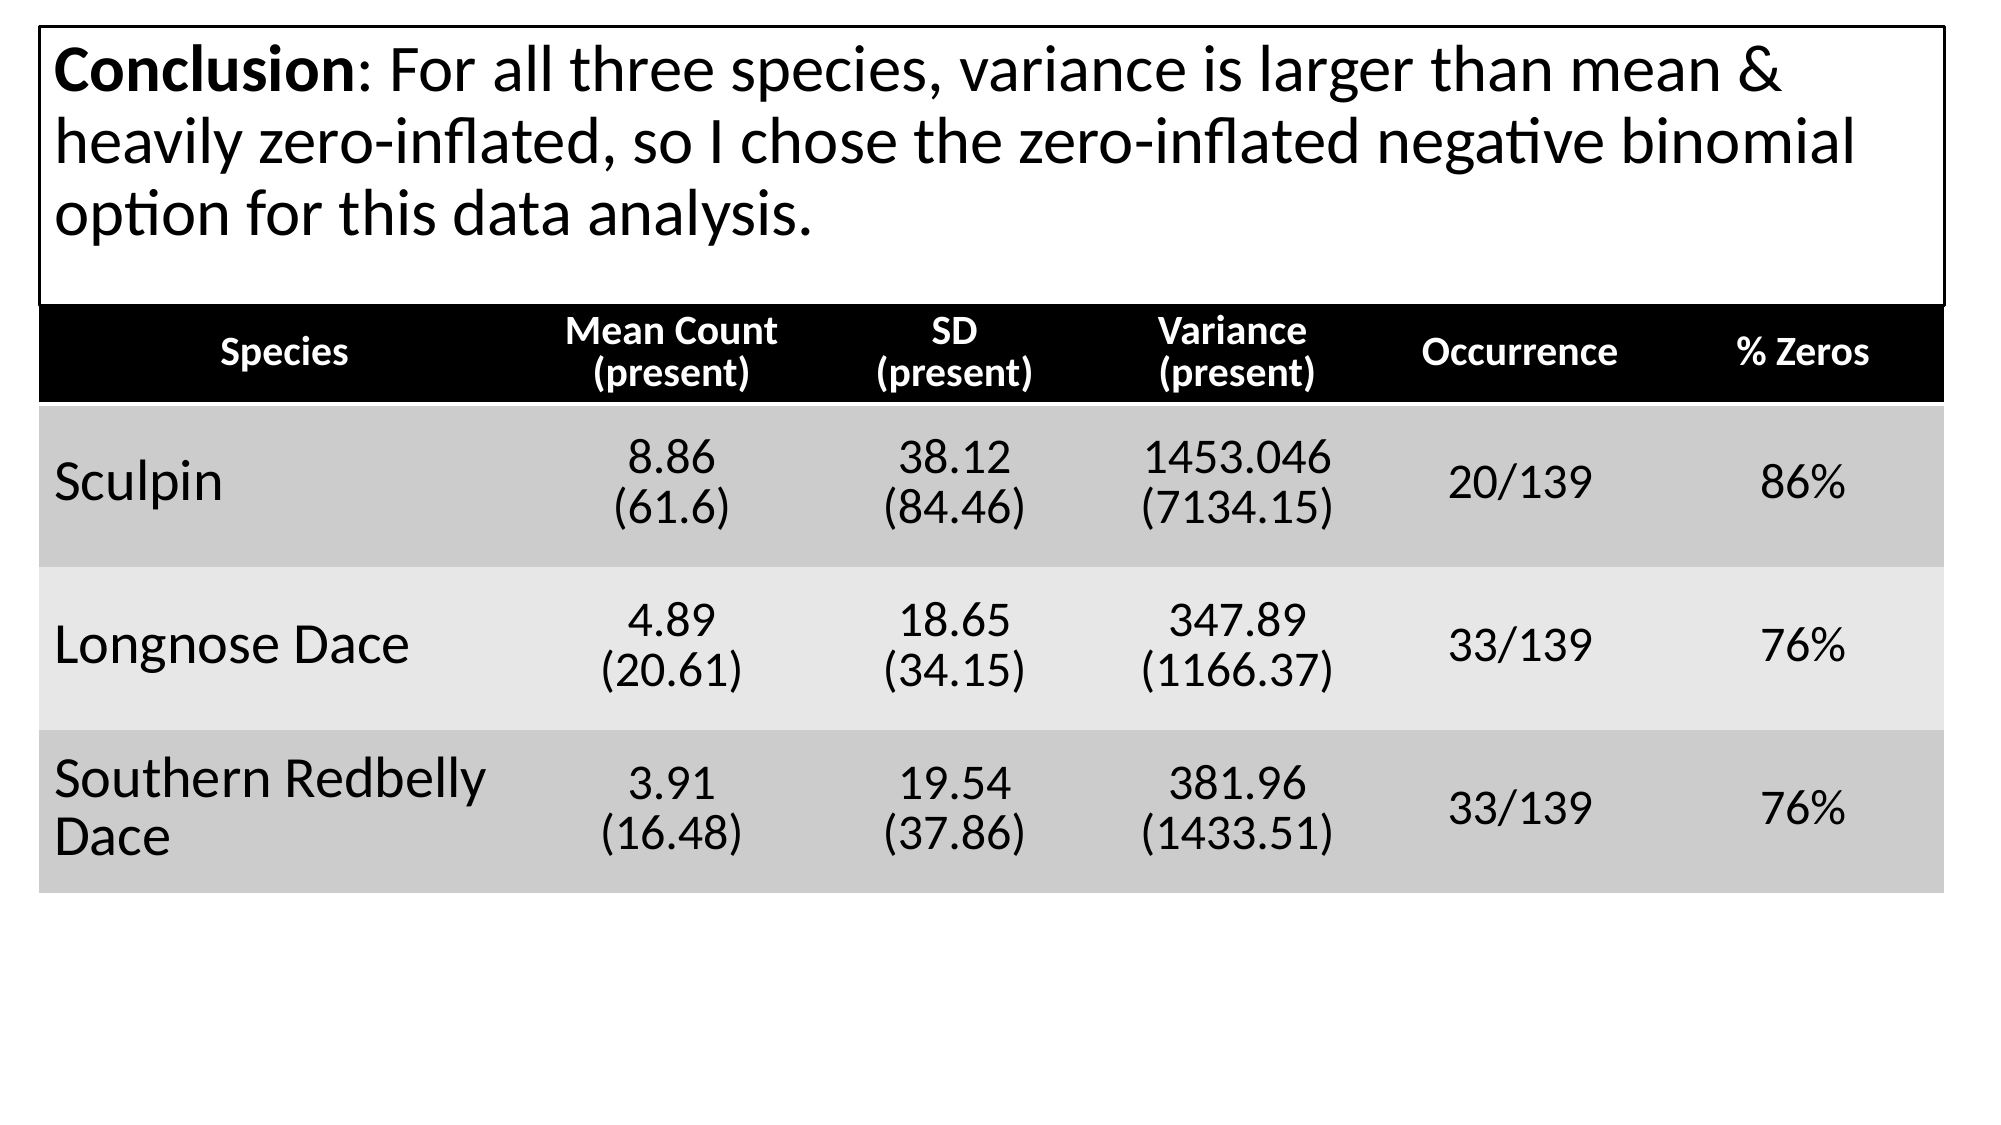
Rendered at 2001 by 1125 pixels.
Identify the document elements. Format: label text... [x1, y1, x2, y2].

table_cell 1453.046 (7134.15) [1096, 406, 1379, 567]
table_cell 20/139 [1379, 406, 1662, 567]
table_header Species [39, 306, 530, 402]
table_header Variance (present) [1096, 306, 1379, 402]
table_cell 76% [1662, 730, 1944, 893]
table_cell 33/139 [1379, 730, 1662, 893]
table_cell Southern Redbelly Dace [39, 730, 530, 893]
table_cell Sculpin [39, 406, 530, 567]
table_header Occurrence [1379, 306, 1662, 402]
table_cell 8.86 (61.6) [530, 406, 813, 567]
table_cell 33/139 [1379, 567, 1662, 730]
table_cell 19.54 (37.86) [813, 730, 1096, 893]
table_cell 86% [1662, 406, 1944, 567]
table_header Mean Count (present) [530, 306, 813, 402]
table_cell 18.65 (34.15) [813, 567, 1096, 730]
table_cell 38.12 (84.46) [813, 406, 1096, 567]
list Conclusion: For all three species, variance is larger than mean & heavily zero-inflated, so I chose the zero-inflated negative binomial option for this data analysis. [39, 26, 1945, 306]
table_cell 76% [1662, 567, 1944, 730]
table_header % Zeros [1662, 306, 1944, 402]
table_header SD (present) [813, 306, 1096, 402]
table_cell 4.89 (20.61) [530, 567, 813, 730]
table_cell 381.96 (1433.51) [1096, 730, 1379, 893]
table_cell Longnose Dace [39, 567, 530, 730]
table_cell 3.91 (16.48) [530, 730, 813, 893]
table_cell 347.89 (1166.37) [1096, 567, 1379, 730]
